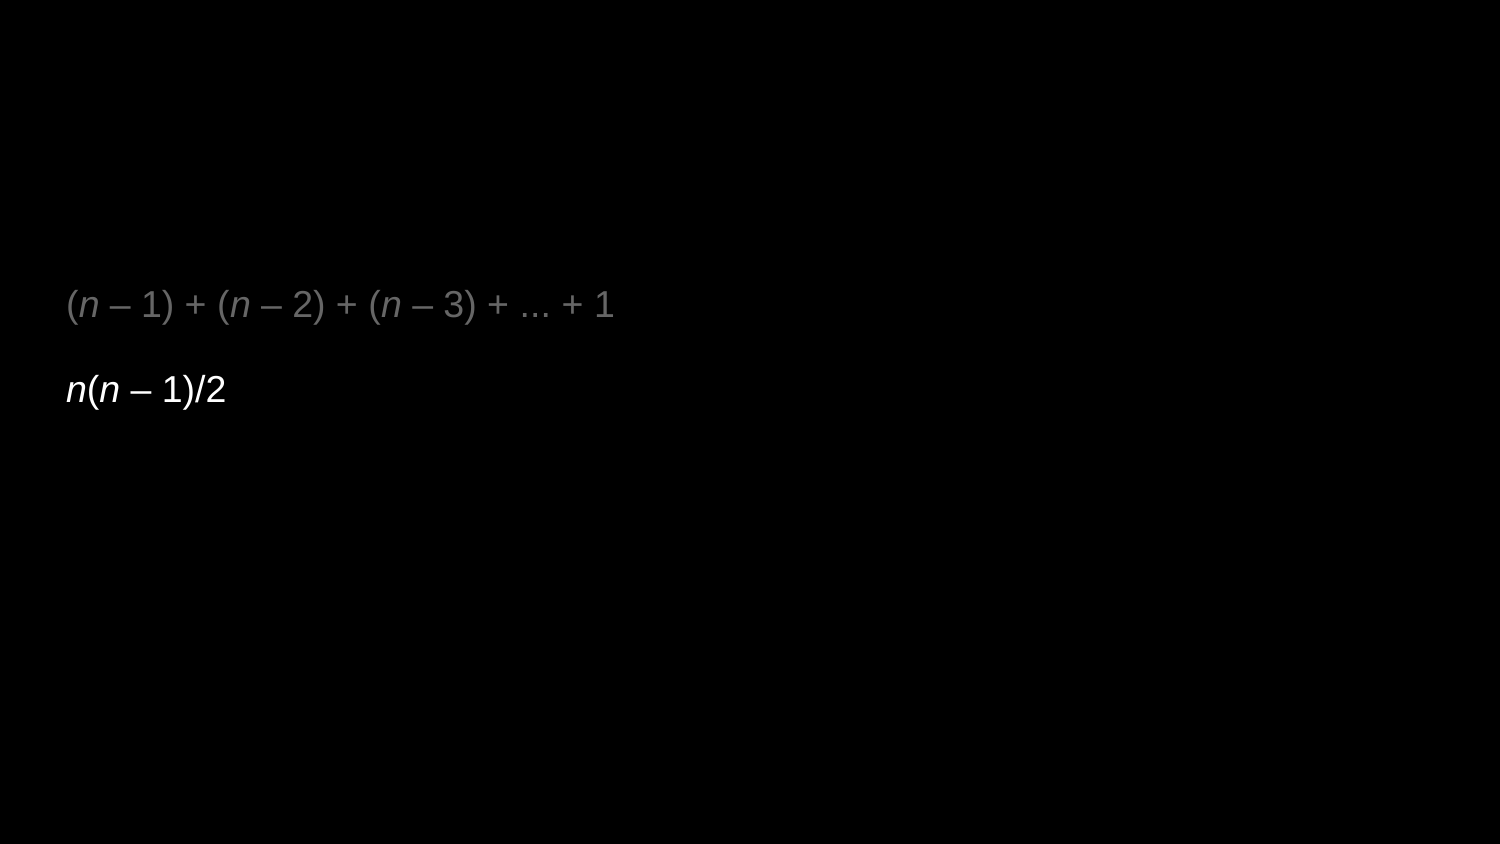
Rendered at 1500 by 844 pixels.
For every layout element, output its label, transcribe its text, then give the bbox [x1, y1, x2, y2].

list (n – 1) + (n – 2) + (n – 3) + ... + 1 n(n – 1)/2 [51, 189, 1449, 750]
